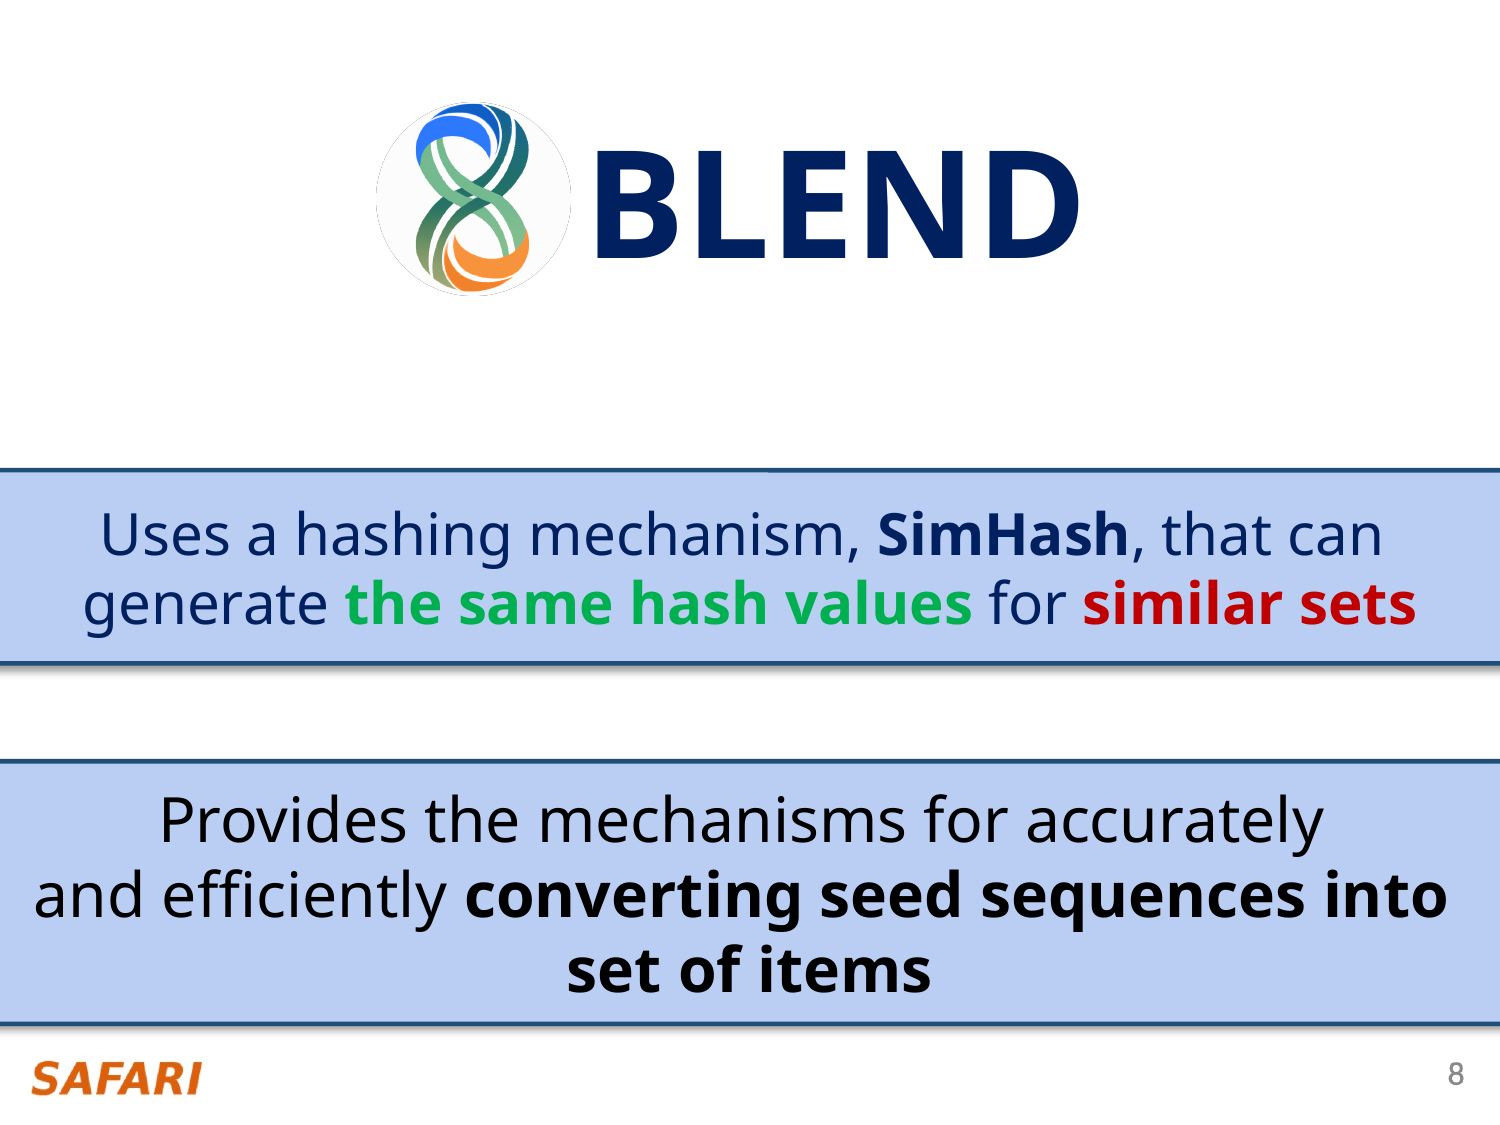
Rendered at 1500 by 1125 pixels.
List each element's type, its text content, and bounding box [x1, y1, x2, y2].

text_box Uses a hashing mechanism, SimHash, that can generate the same hash values for similar sets [0, 469, 1500, 665]
text_box Provides the mechanisms for accurately and efficiently converting seed sequences into set of items [0, 760, 1500, 1025]
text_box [376, 100, 1124, 298]
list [19, 1053, 1480, 1102]
